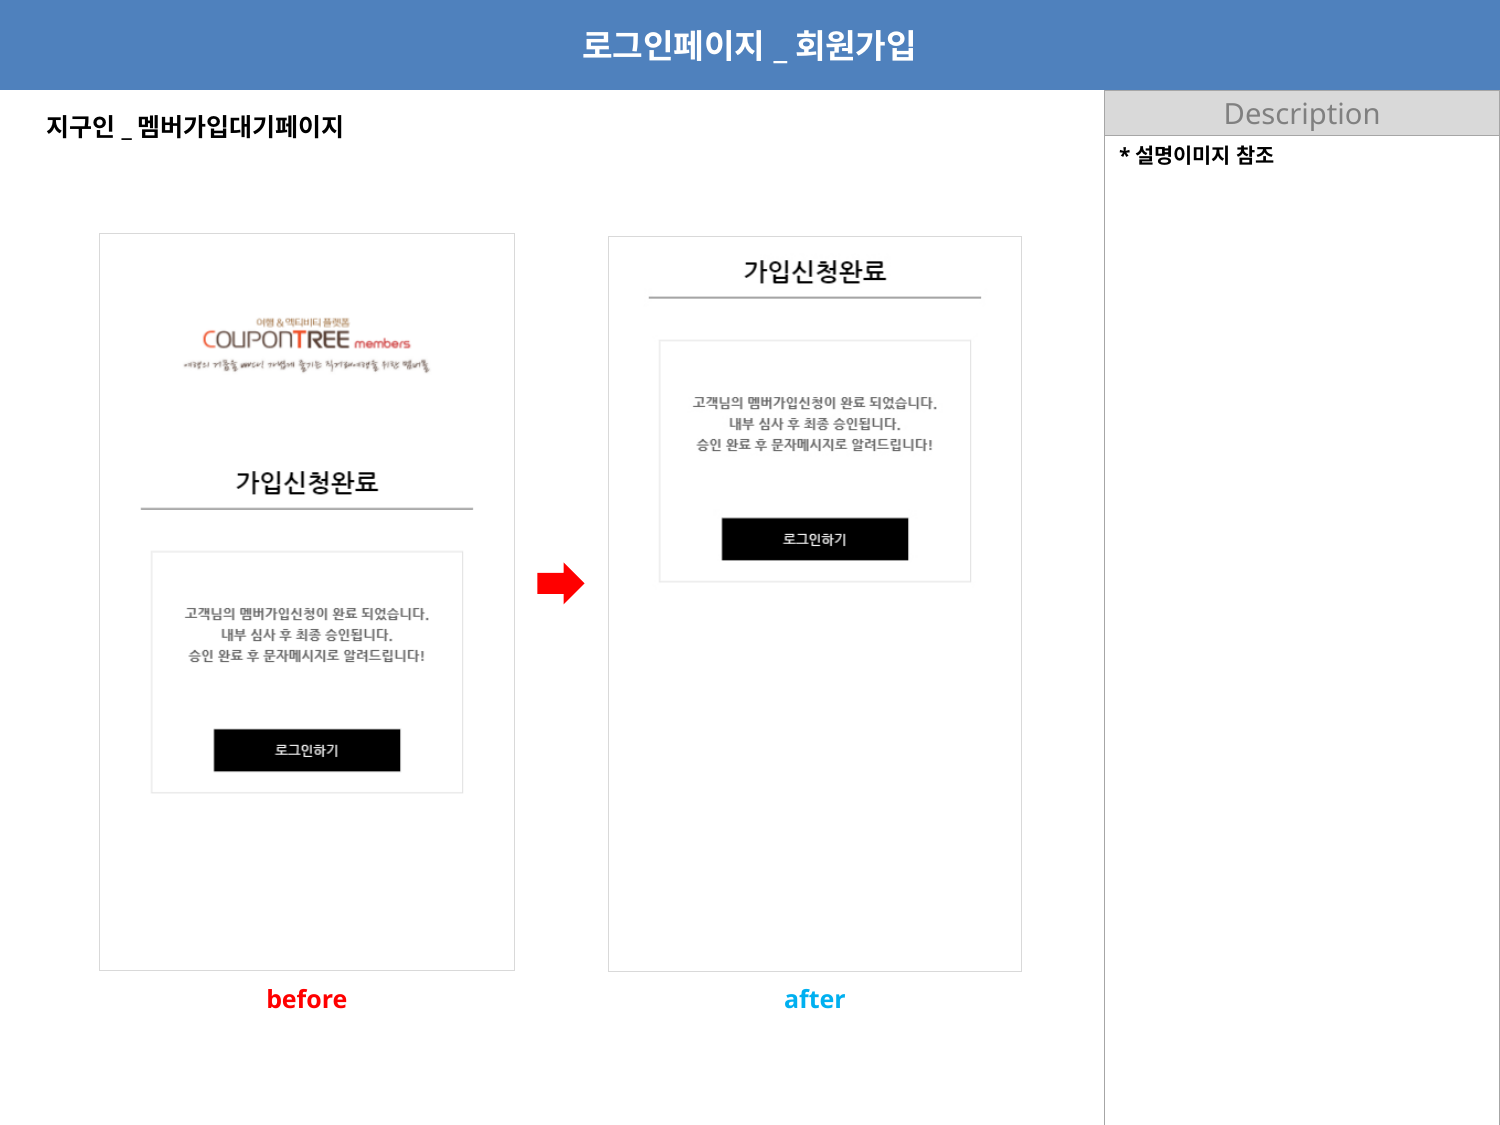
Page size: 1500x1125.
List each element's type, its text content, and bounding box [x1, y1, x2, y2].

text_box before [251, 978, 363, 1022]
picture [100, 234, 514, 970]
text_box Description [1102, 92, 1500, 134]
text_box *설명이미지 참조 [1102, 134, 1500, 1125]
text_box 로그인페이지_회원가입 [0, 0, 1500, 92]
text_box after [769, 981, 861, 1022]
text_box [535, 560, 587, 607]
picture [607, 236, 1022, 973]
text_box 지구인_멤버가입대기페이지 [31, 103, 360, 149]
